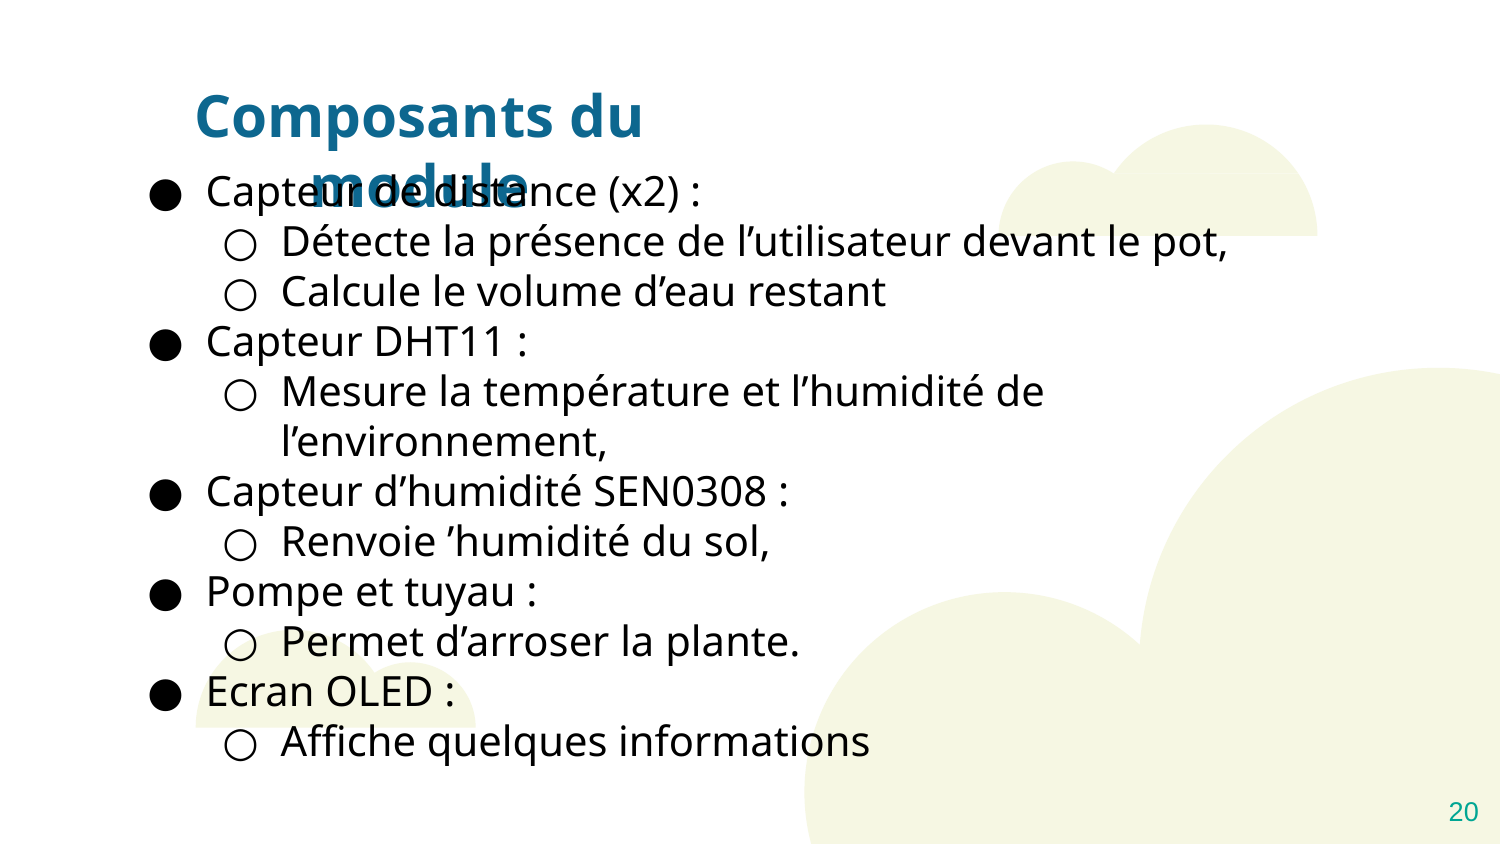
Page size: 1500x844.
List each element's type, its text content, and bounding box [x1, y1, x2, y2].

text_box Capteur de distance (x2) : Détecte la présence de l’utilisateur devant le pot, Calcule le volume d’eau restant Capteur DHT11 : Mesure la température et l’humidité de l’environnement, Capteur d’humidité SEN0308 : Renvoie ’humidité du sol, Pompe et tuyau : Permet d’arroser la plante. Ecran OLED : Affiche quelques informations [115, 149, 1385, 781]
slide_number ‹#› [1403, 779, 1494, 844]
text_box Composants du module [90, 64, 749, 234]
